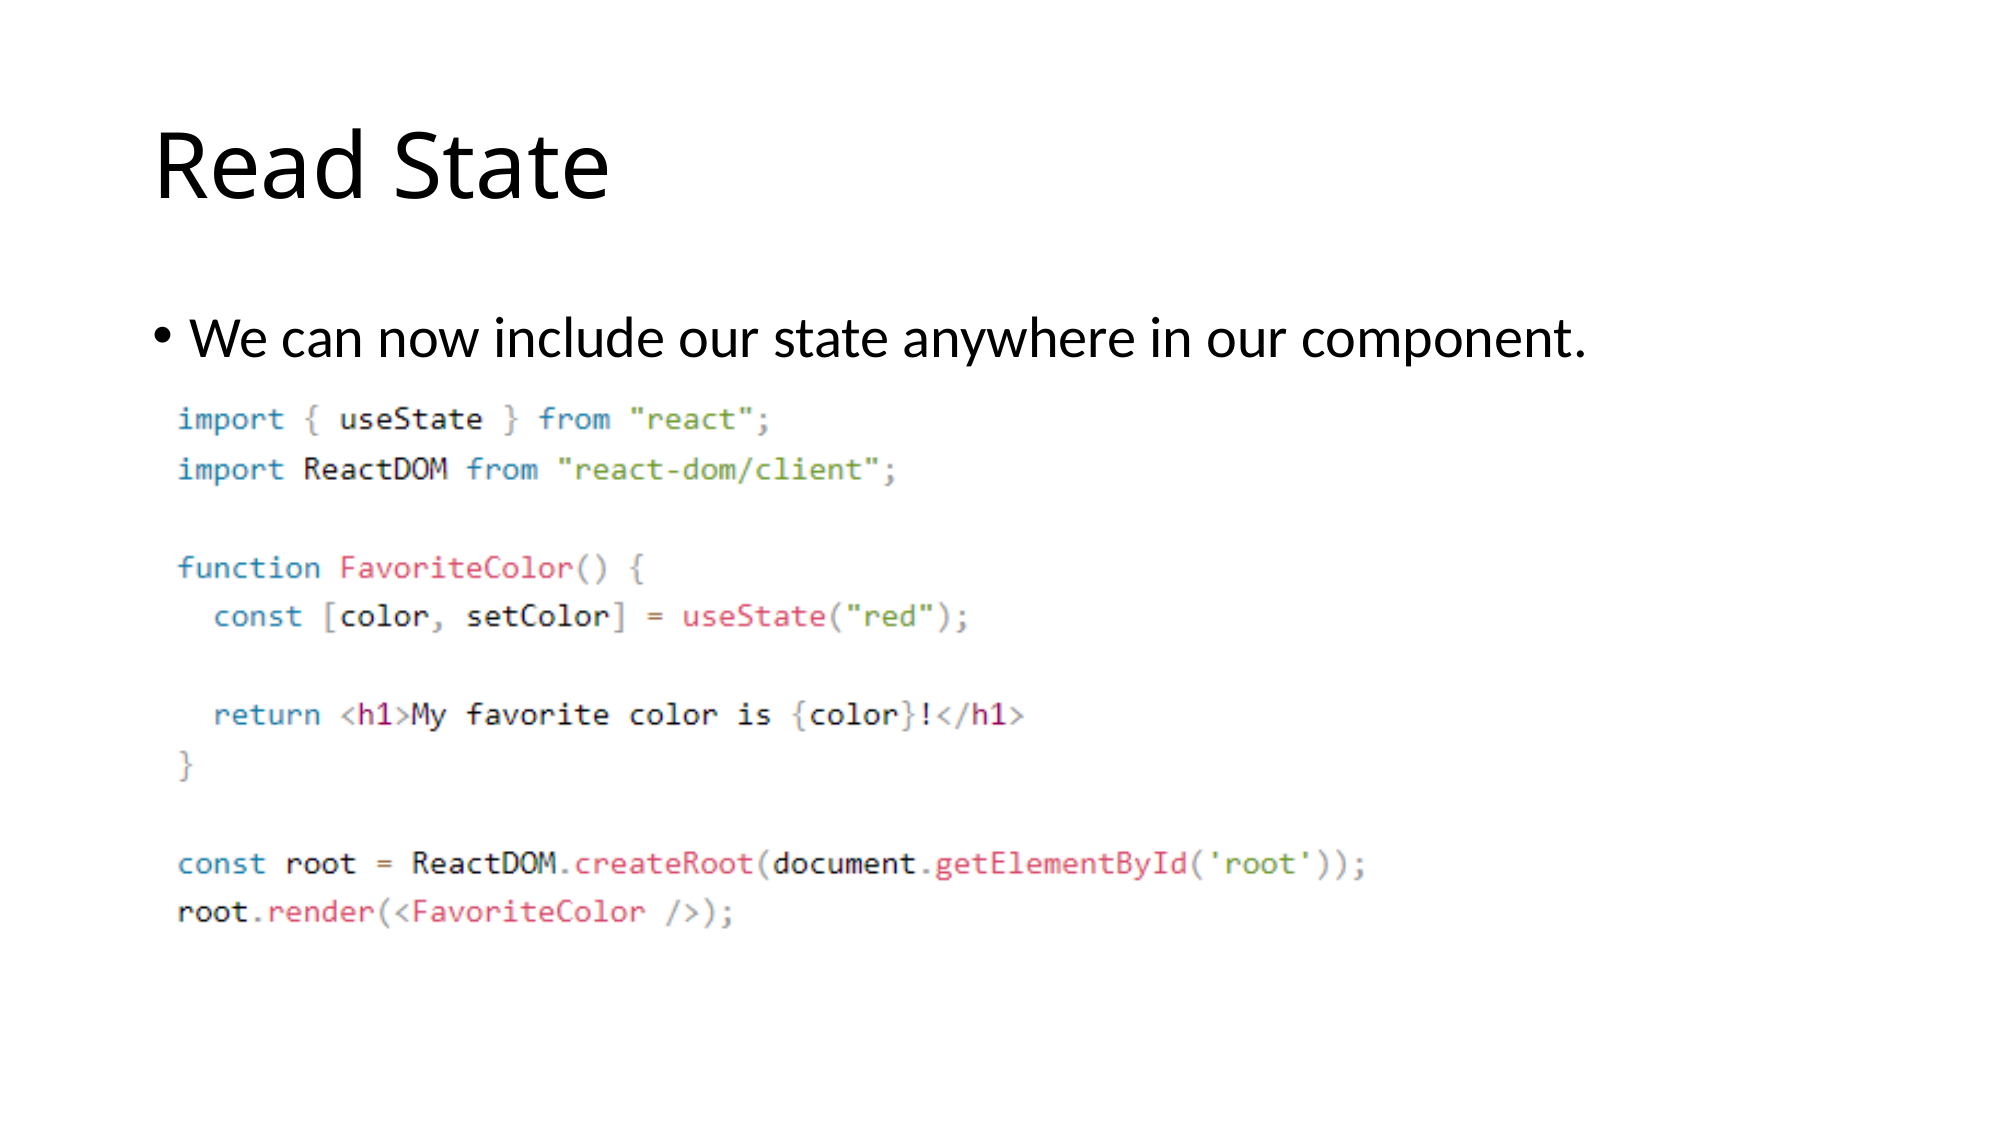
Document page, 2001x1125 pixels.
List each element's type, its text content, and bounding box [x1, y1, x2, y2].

picture [164, 388, 1381, 942]
list We can now include our state anywhere in our component. [137, 299, 1863, 1014]
title Read State [137, 59, 1863, 278]
